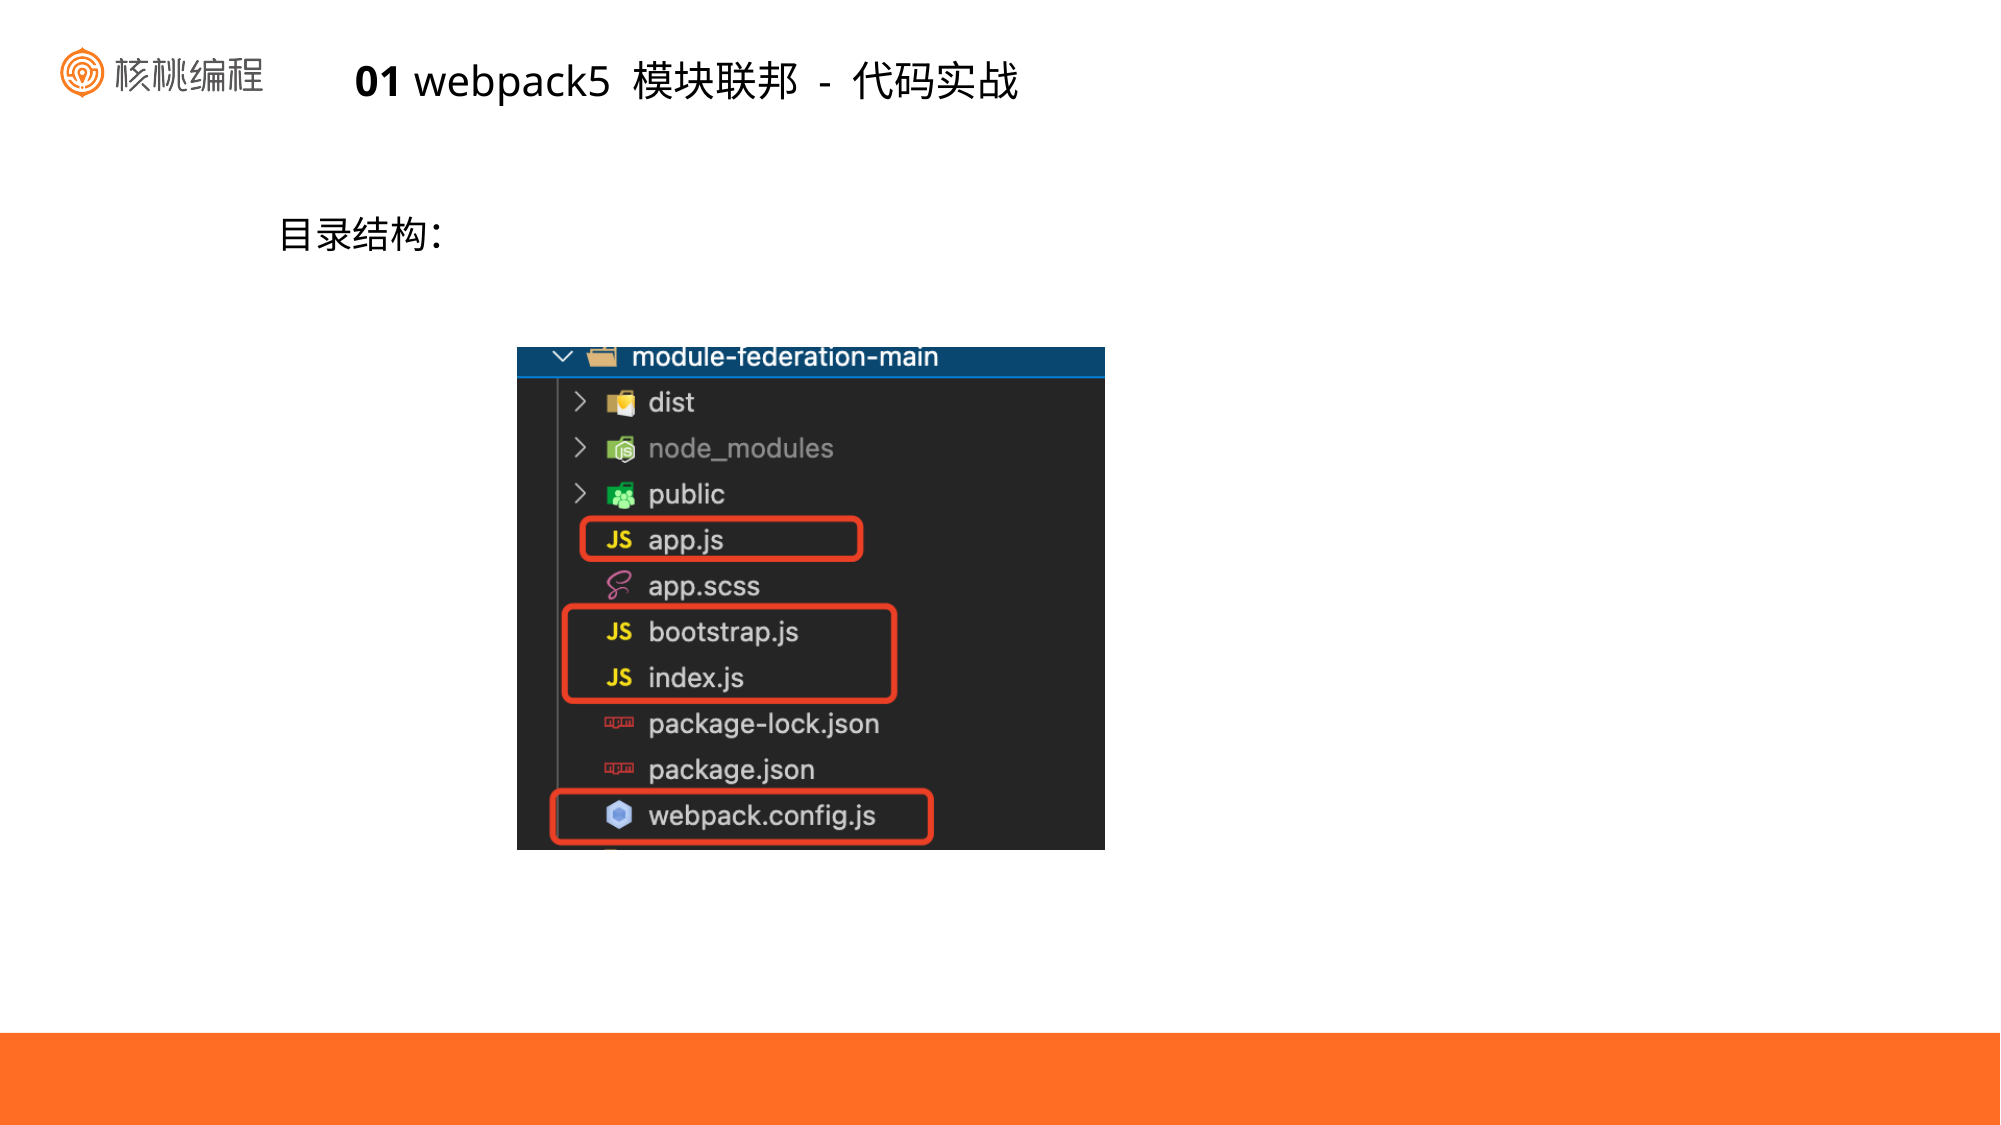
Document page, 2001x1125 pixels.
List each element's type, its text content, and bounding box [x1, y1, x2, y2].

text_box 01 webpack5 模块联邦 - 代码实战 [340, 47, 1035, 163]
text_box [0, 1032, 2000, 1125]
picture [517, 347, 1105, 850]
picture [60, 47, 263, 98]
text_box 目录结构： [263, 203, 481, 264]
